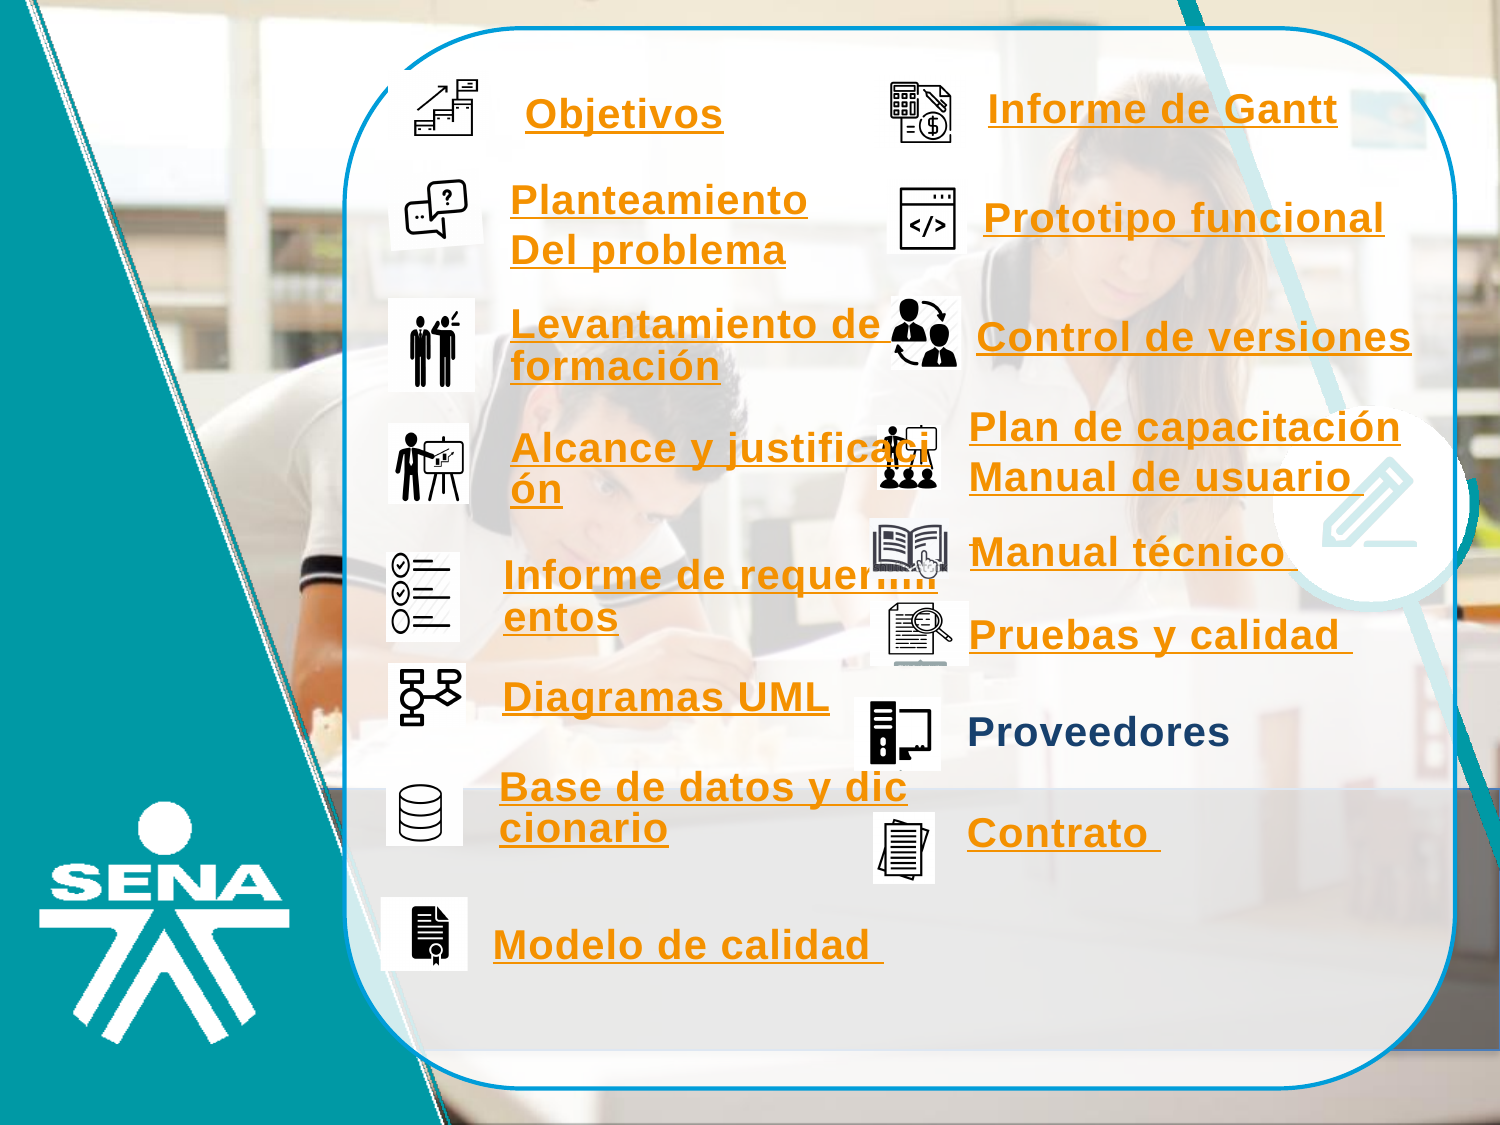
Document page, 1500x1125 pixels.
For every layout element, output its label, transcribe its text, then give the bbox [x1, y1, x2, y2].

picture [387, 423, 469, 504]
picture [380, 897, 468, 972]
text_box Alcance y justificación [495, 414, 871, 479]
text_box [876, 391, 1430, 559]
text_box Pruebas y calidad [969, 600, 1410, 666]
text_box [388, 69, 986, 146]
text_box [873, 73, 1449, 149]
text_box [886, 178, 1444, 265]
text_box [386, 540, 956, 657]
picture [0, 0, 1500, 1125]
text_box [342, 91, 1458, 1091]
picture [870, 601, 969, 667]
picture [868, 518, 950, 579]
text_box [890, 296, 1437, 370]
text_box Manual técnico [960, 567, 1346, 583]
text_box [854, 696, 1425, 885]
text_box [387, 665, 900, 728]
text_box [406, 26, 1398, 72]
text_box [387, 289, 963, 406]
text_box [386, 751, 849, 869]
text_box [388, 164, 971, 282]
text_box Modelo de calidad [477, 910, 927, 976]
